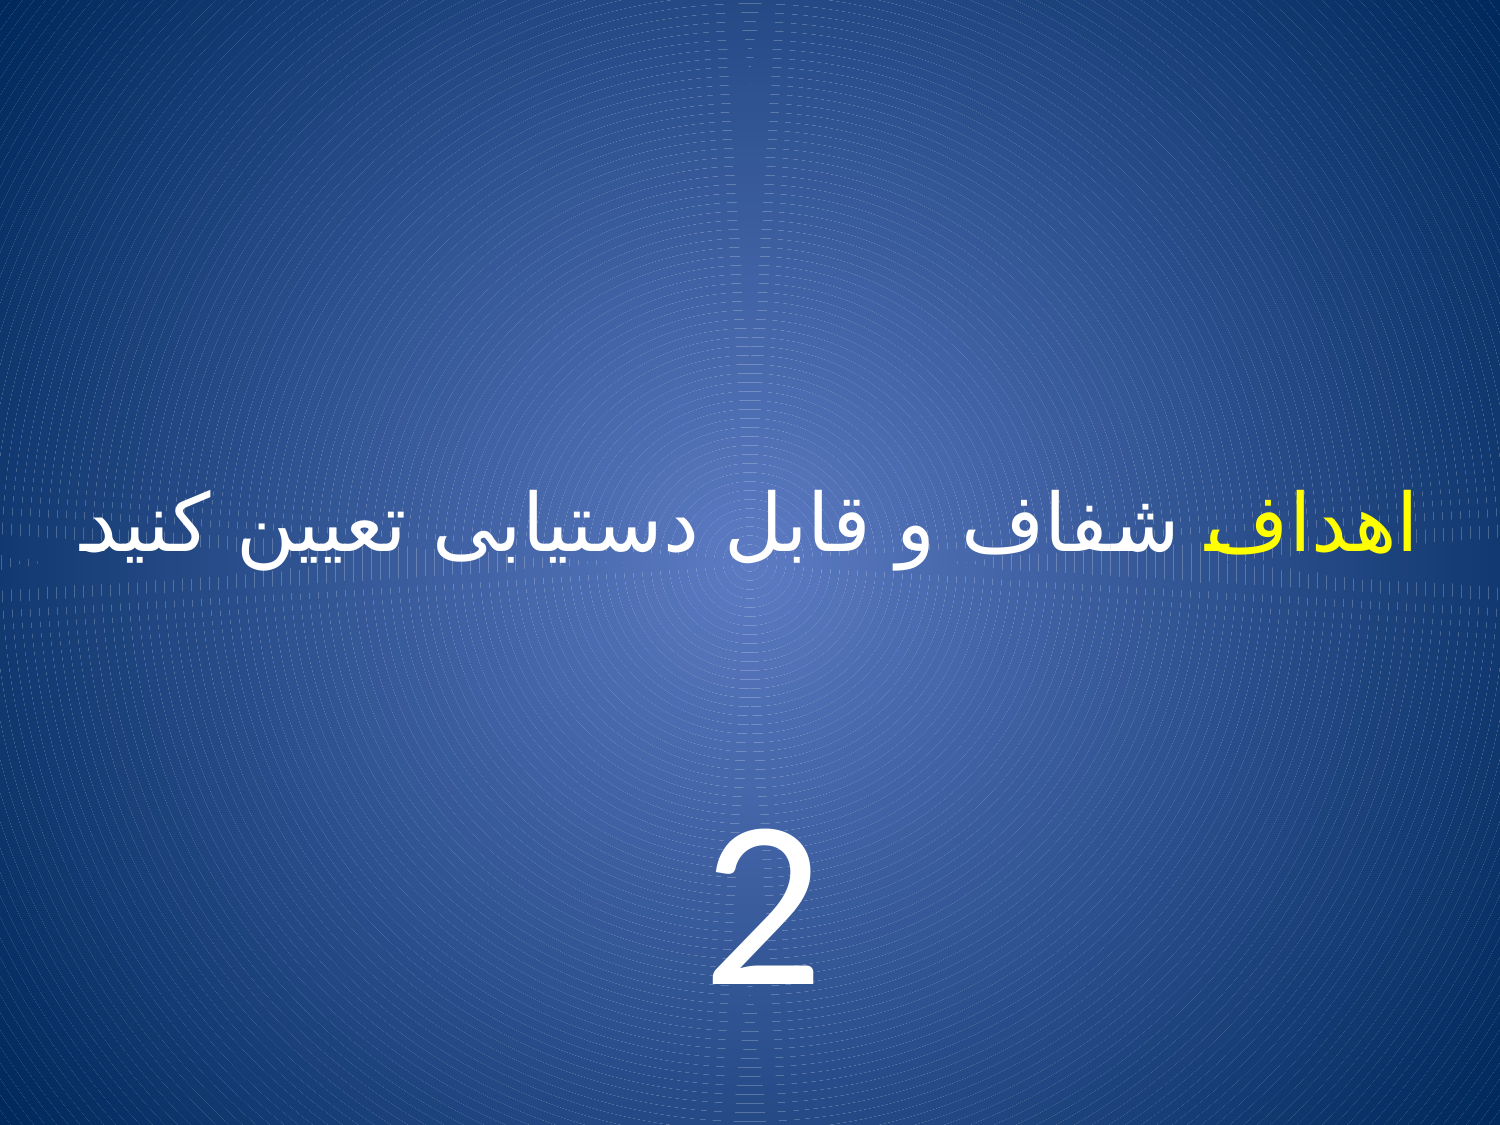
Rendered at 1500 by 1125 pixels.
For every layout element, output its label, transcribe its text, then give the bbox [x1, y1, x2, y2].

text_box 2 [687, 737, 825, 1040]
title اهداف شفاف و قابل دستیابی تعیین کنید [0, 425, 1500, 613]
